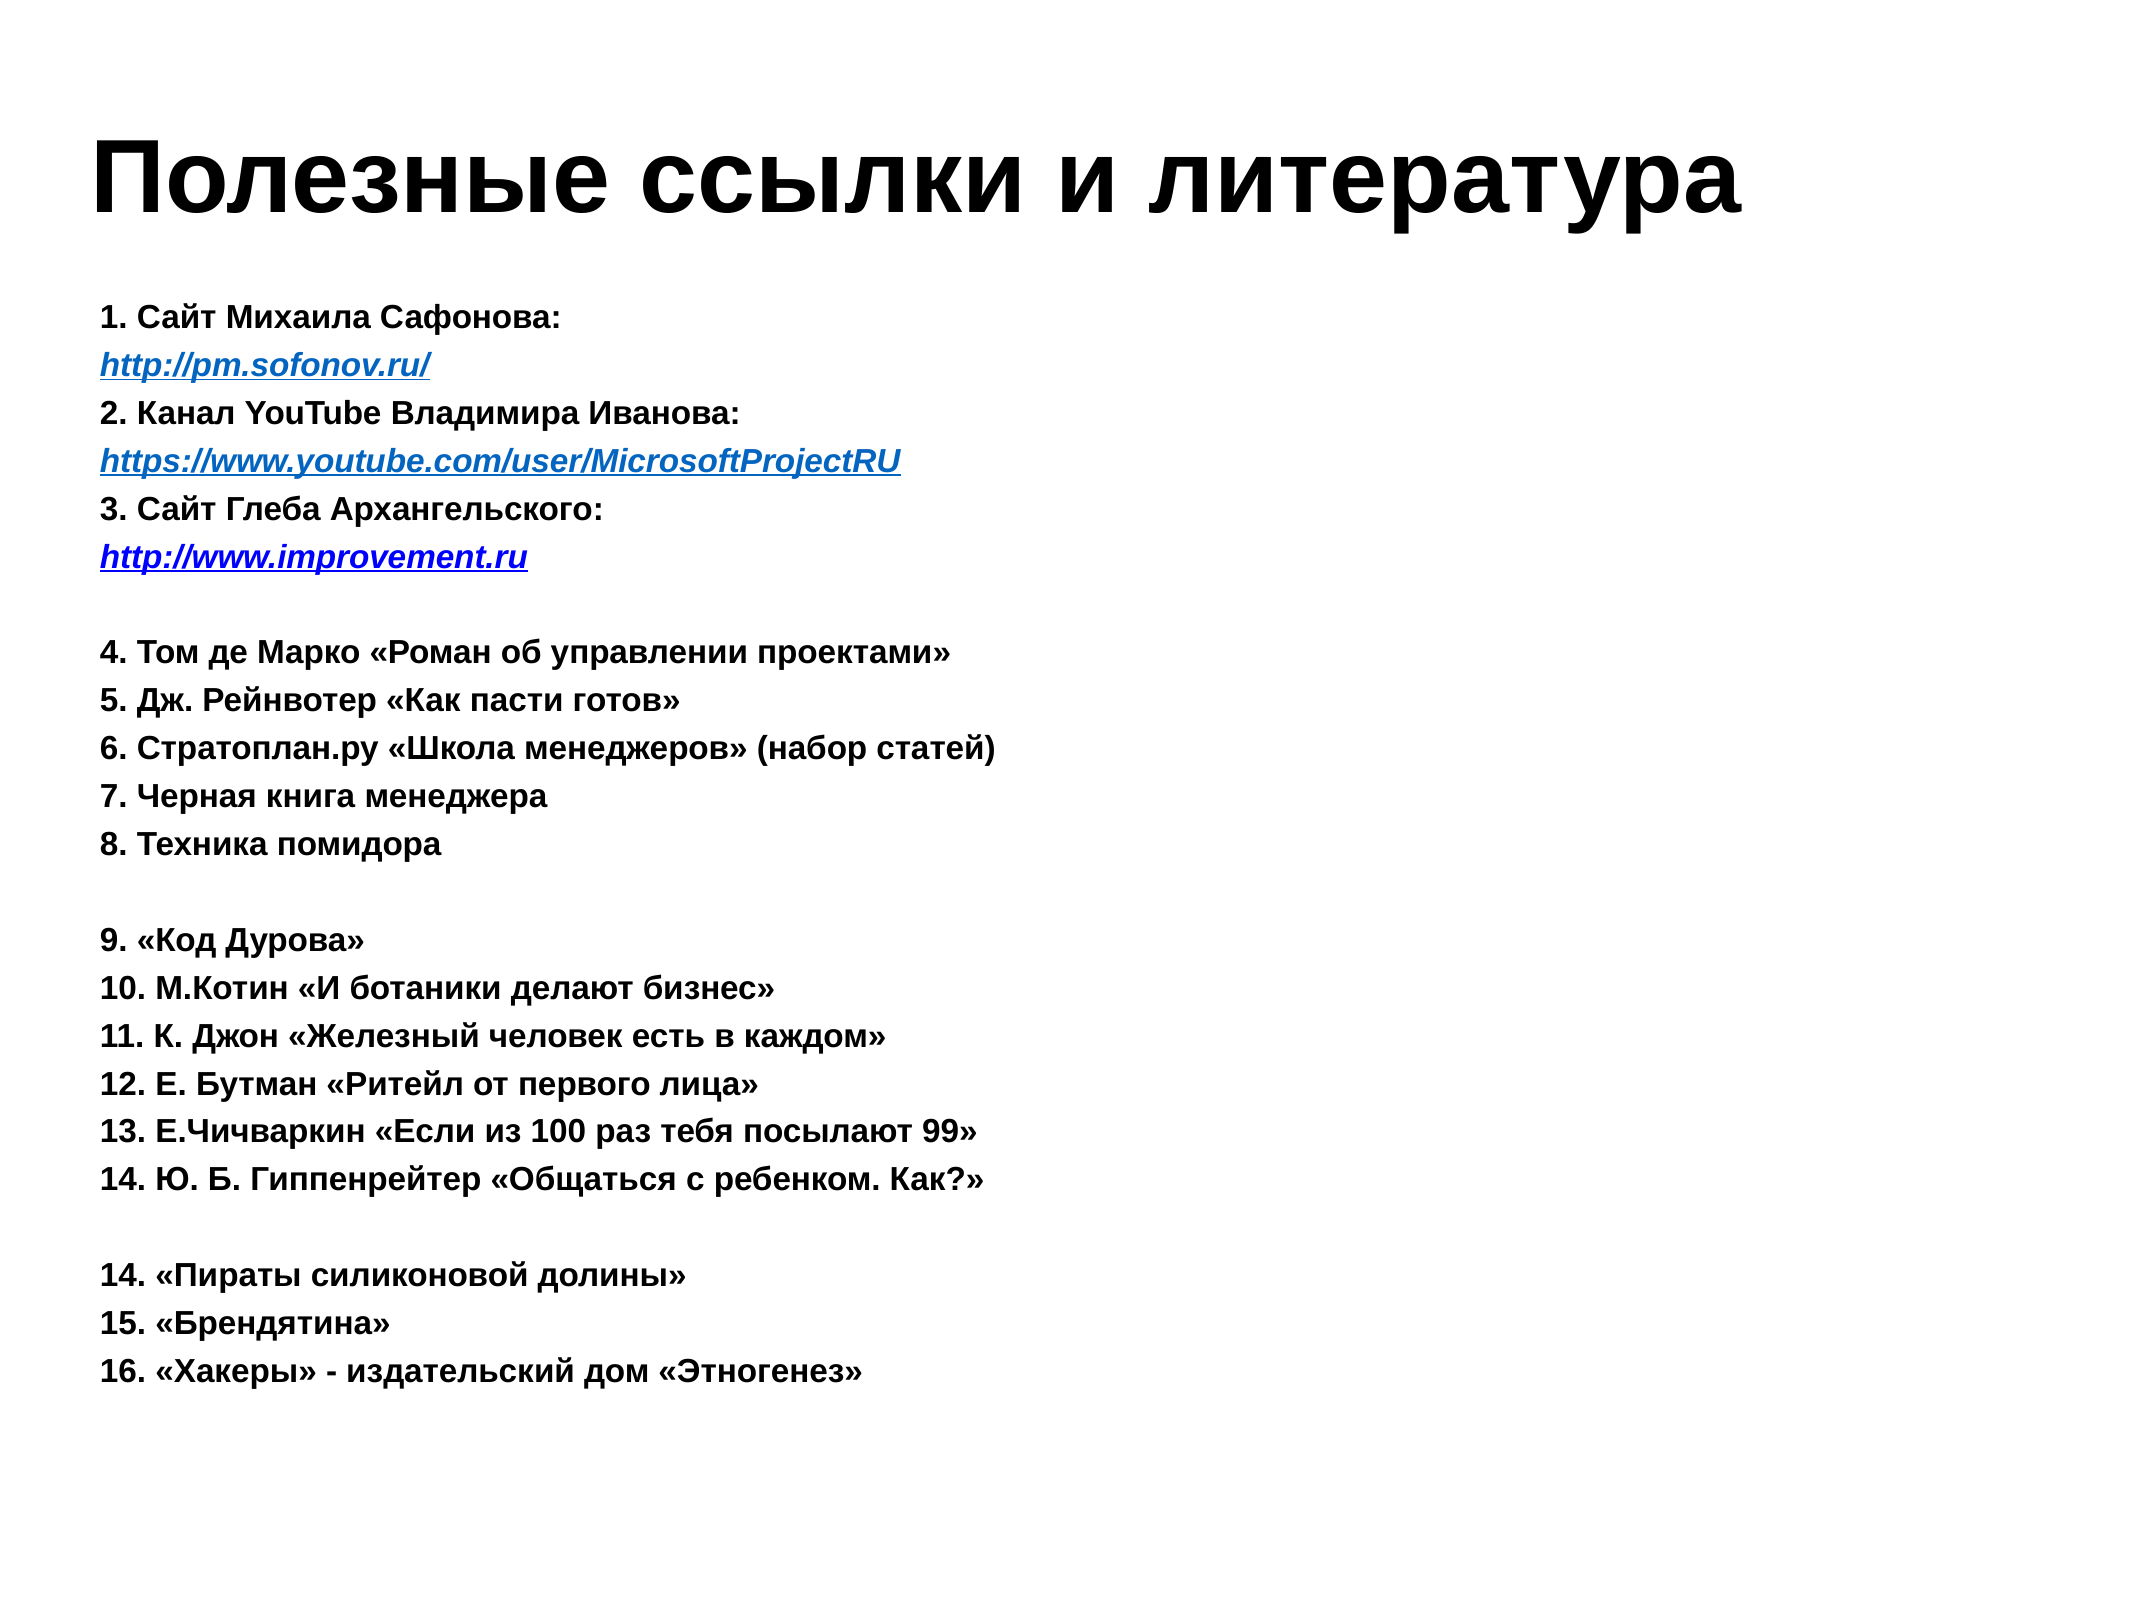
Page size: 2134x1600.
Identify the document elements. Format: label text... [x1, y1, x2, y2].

text_box Полезные ссылки и литература [82, 6, 1961, 242]
list 1. Сайт Михаила Сафонова: http://pm.sofonov.ru/ 2. Канал YouTube Владимира Иванова: https://www.youtube.com/user/MicrosoftProjectRU 3. Сайт Глеба Архангельского: http://www.improvement.ru 4. Том де Марко «Роман об управлении проектами» 5. Дж. Рейнвотер «Как пасти готов» 6. Стратоплан.ру «Школа менеджеров» (набор статей) 7. Черная книга менеджера 8. Техника помидора 9. «Код Дурова» 10. М.Котин «И ботаники делают бизнес» 11. К. Джон «Железный человек есть в каждом» 12. Е. Бутман «Ритейл от первого лица» 13. Е.Чичваркин «Если из 100 раз тебя посылают 99» 14. Ю. Б. Гиппенрейтер «Общаться с ребенком. Как?» 14. «Пираты силиконовой долины» 15. «Брендятина» 16. «Хакеры» - издательский дом «Этногенез» [91, 278, 1380, 1467]
